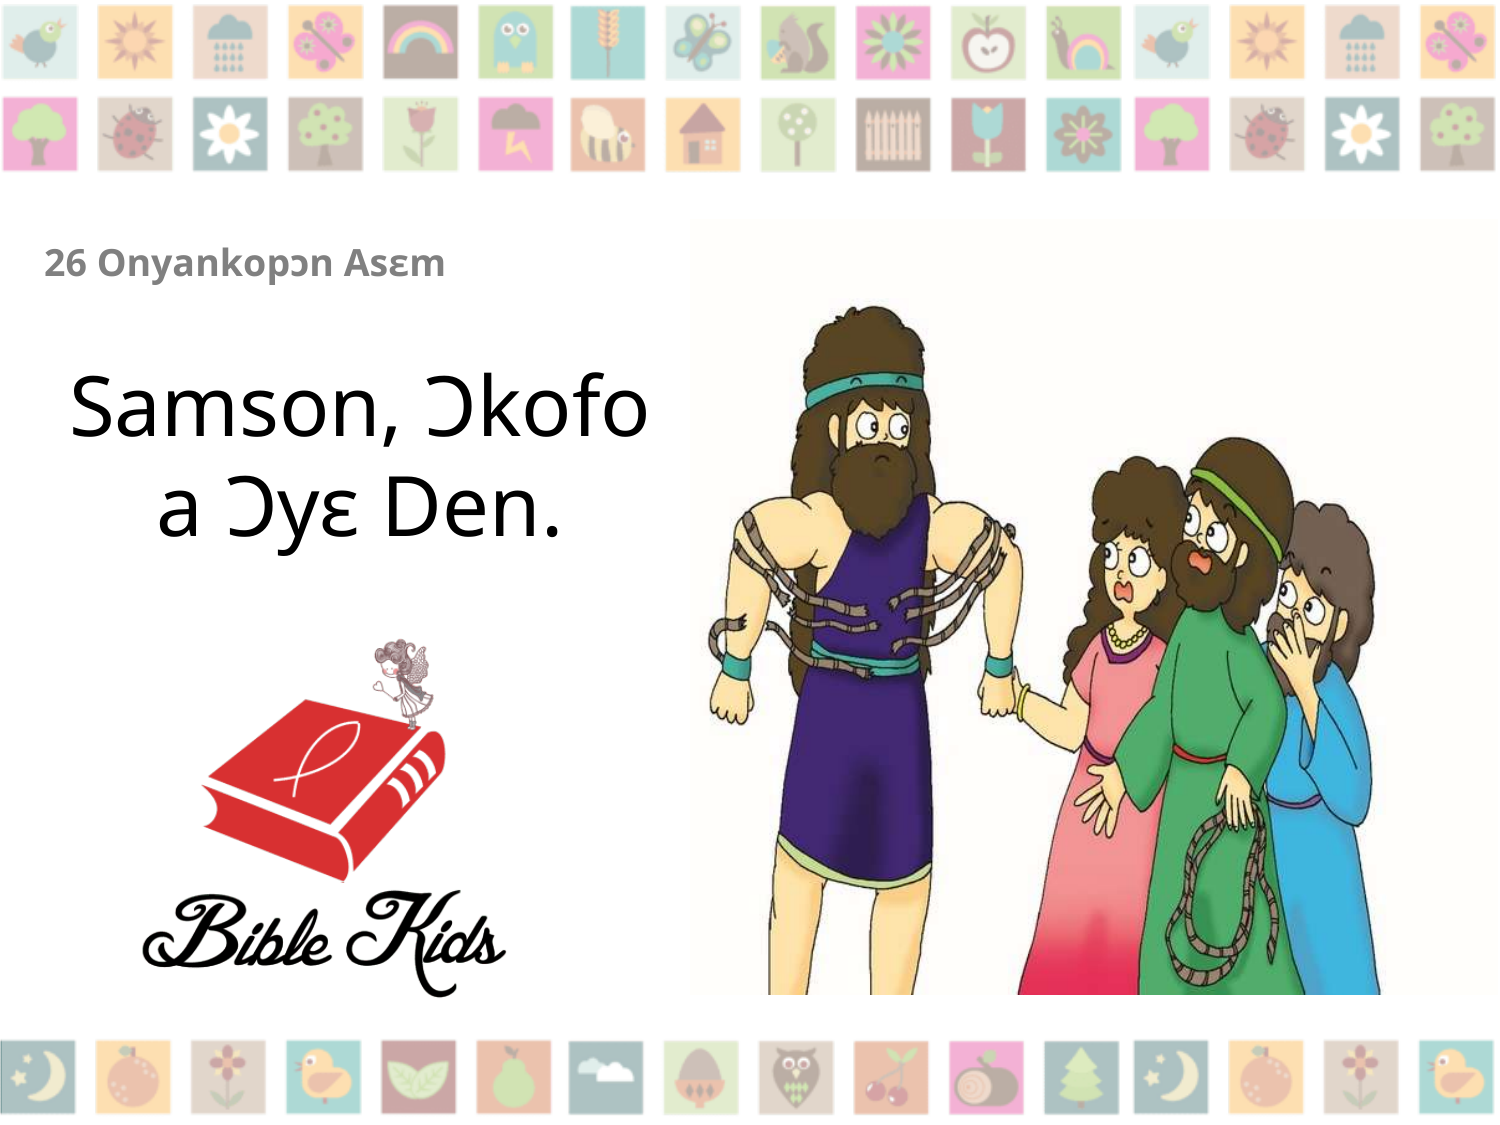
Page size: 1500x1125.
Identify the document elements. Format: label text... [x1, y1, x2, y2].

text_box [0, 3, 1500, 181]
text_box 26 Onyankopɔn Asɛm [29, 231, 606, 292]
picture [117, 600, 544, 1027]
text_box Samson, Ɔkofo a Ɔyɛ Den. [29, 345, 685, 561]
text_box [0, 1028, 1500, 1118]
picture [690, 219, 1498, 996]
